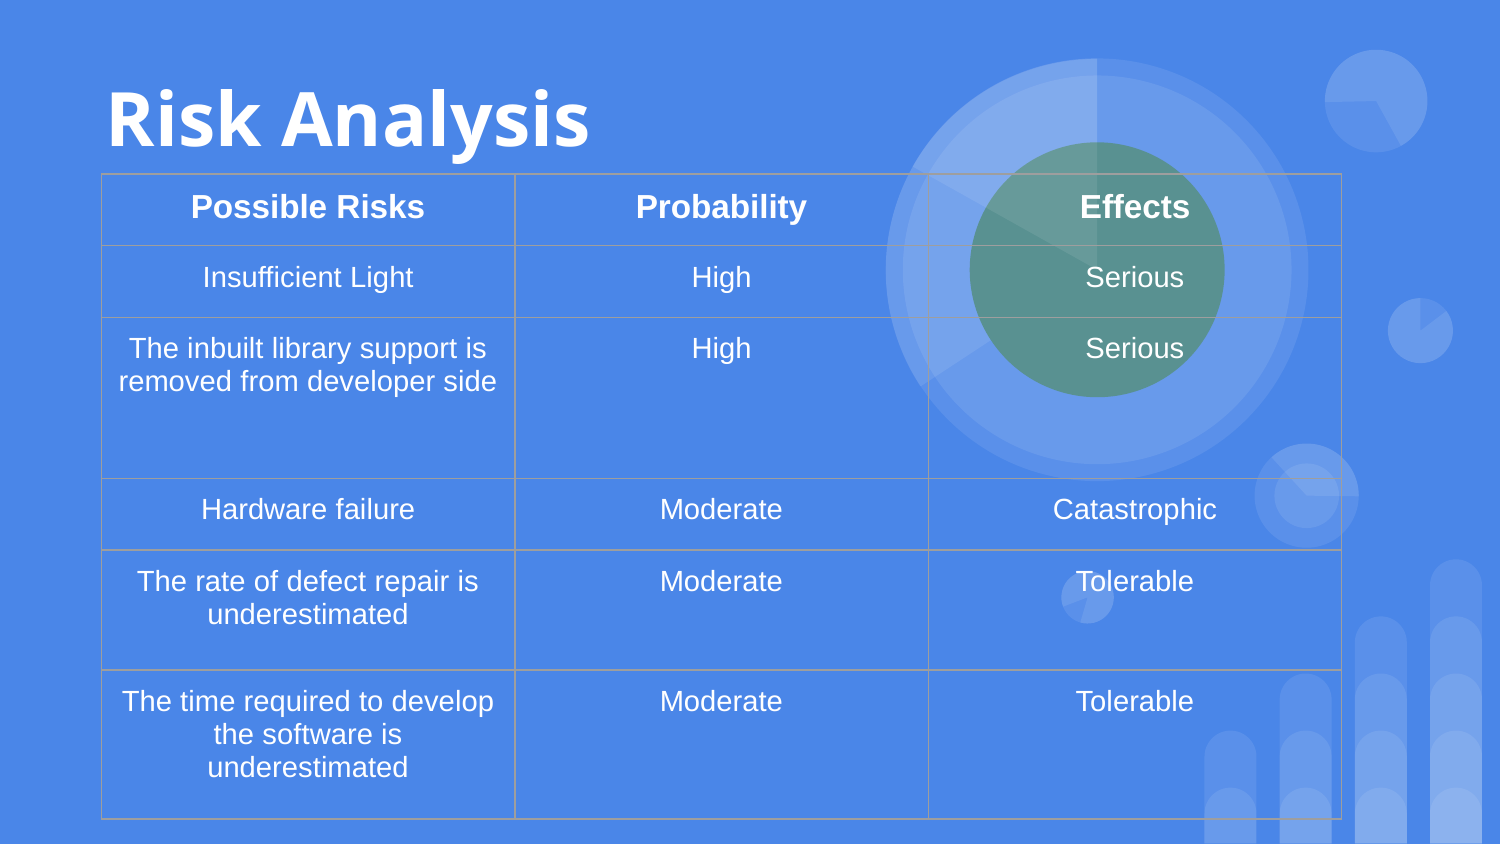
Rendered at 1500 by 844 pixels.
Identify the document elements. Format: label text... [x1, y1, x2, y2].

table_cell Moderate [516, 551, 928, 669]
table_cell Catastrophic [929, 479, 1341, 549]
table_cell The inbuilt library support is removed from developer side [102, 318, 514, 478]
table_cell Moderate [516, 479, 928, 549]
table_header Possible Risks [102, 175, 514, 245]
table_cell Hardware failure [102, 479, 514, 549]
table_cell High [516, 246, 928, 317]
table_cell The time required to develop the software is underestimated [102, 671, 514, 818]
table_cell Insufficient Light [102, 246, 514, 317]
table_cell Tolerable [929, 671, 1341, 818]
table_header Probability [516, 175, 928, 245]
table_header Effects [929, 175, 1341, 245]
table_cell Moderate [516, 671, 928, 818]
title Risk Analysis [90, 49, 1421, 187]
table_cell Serious [929, 246, 1341, 317]
table_cell Serious [929, 318, 1341, 478]
table_cell High [516, 318, 928, 478]
table_cell The rate of defect repair is underestimated [102, 551, 514, 669]
table_cell Tolerable [929, 551, 1341, 669]
